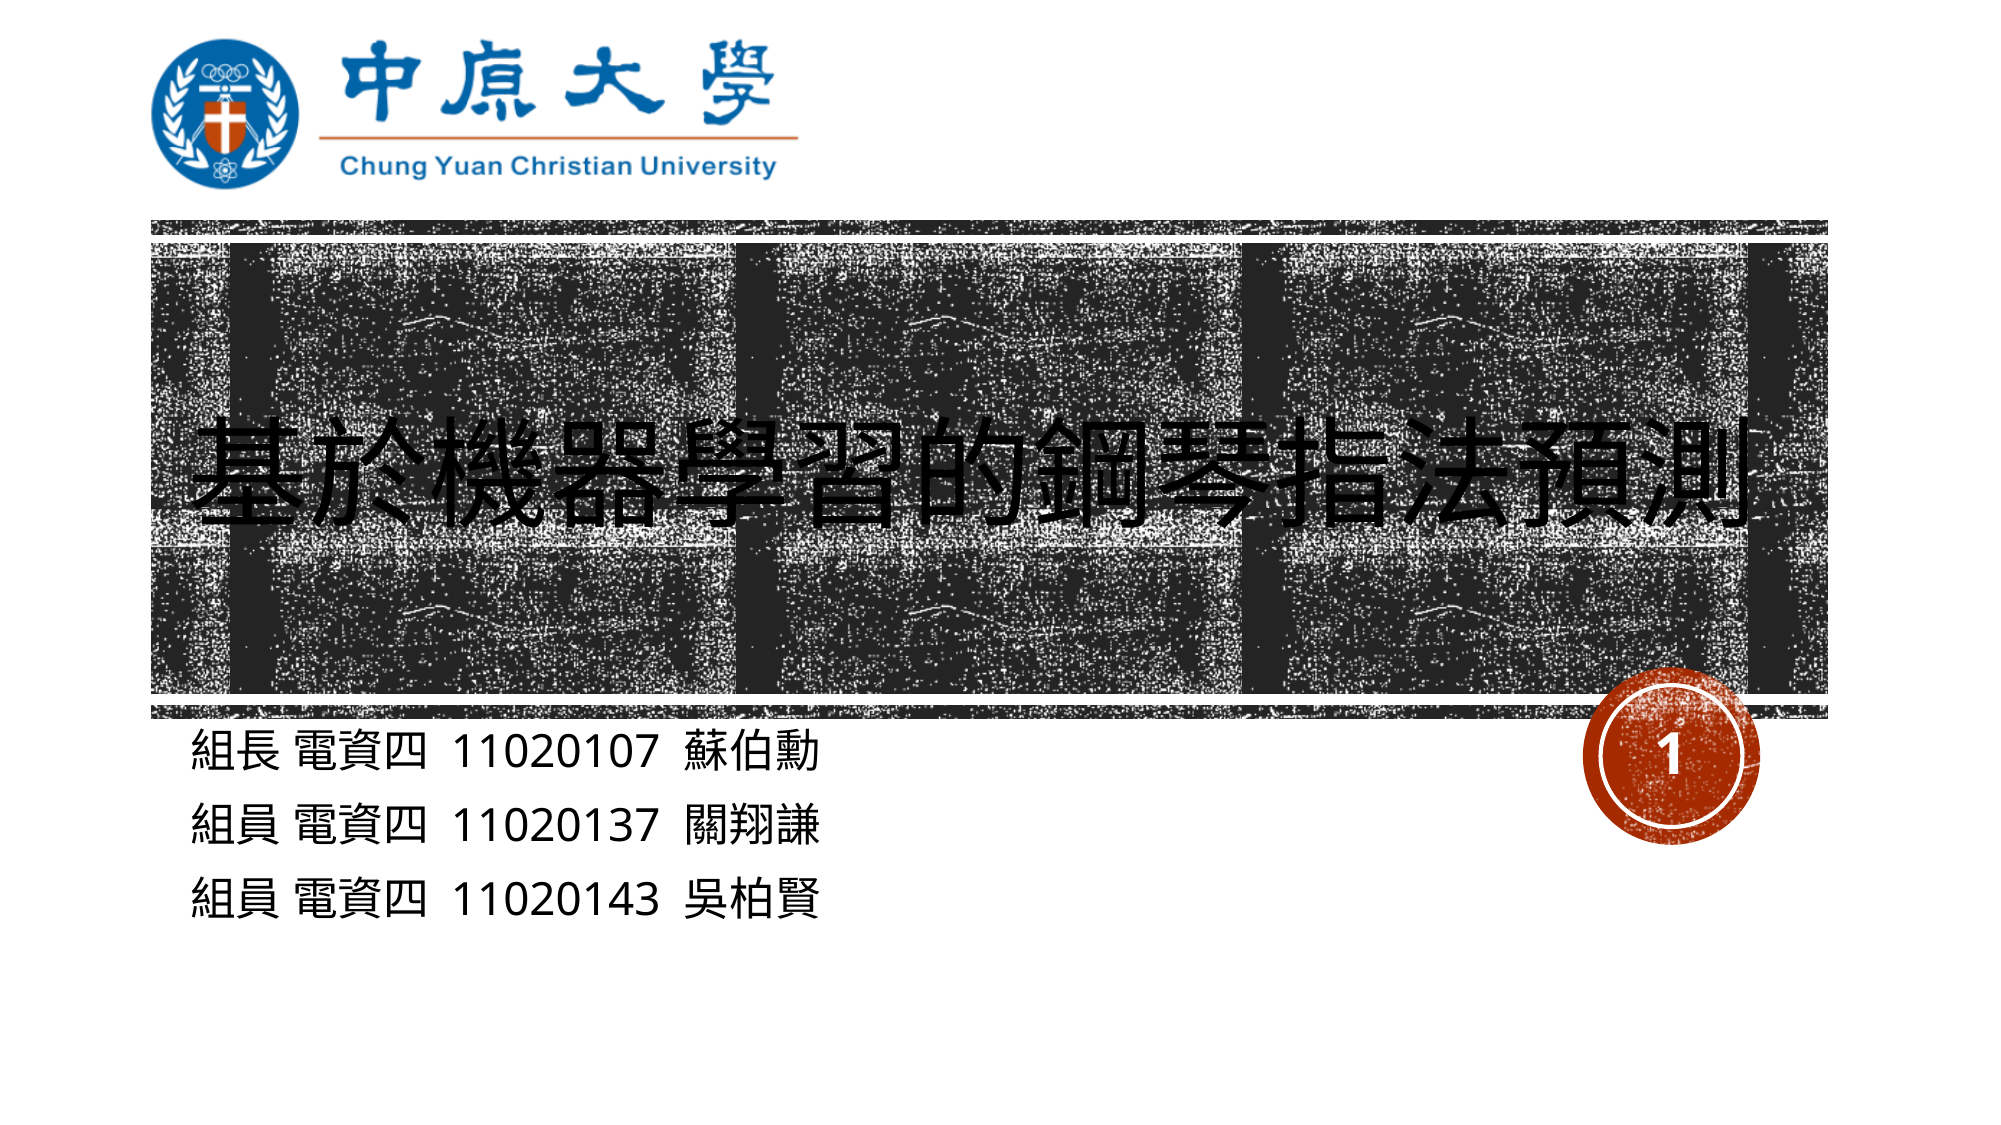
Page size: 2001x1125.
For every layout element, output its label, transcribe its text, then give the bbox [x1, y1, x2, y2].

title 基於機器學習的鋼琴指法預測 [172, 234, 1808, 733]
subtitle 組長 電資四 11020107 蘇伯勳 組員 電資四 11020137 關翔謙 組員 電資四 11020143 吳柏賢 [175, 720, 1470, 946]
picture [129, 14, 823, 213]
slide_number 1 [1573, 703, 1770, 809]
